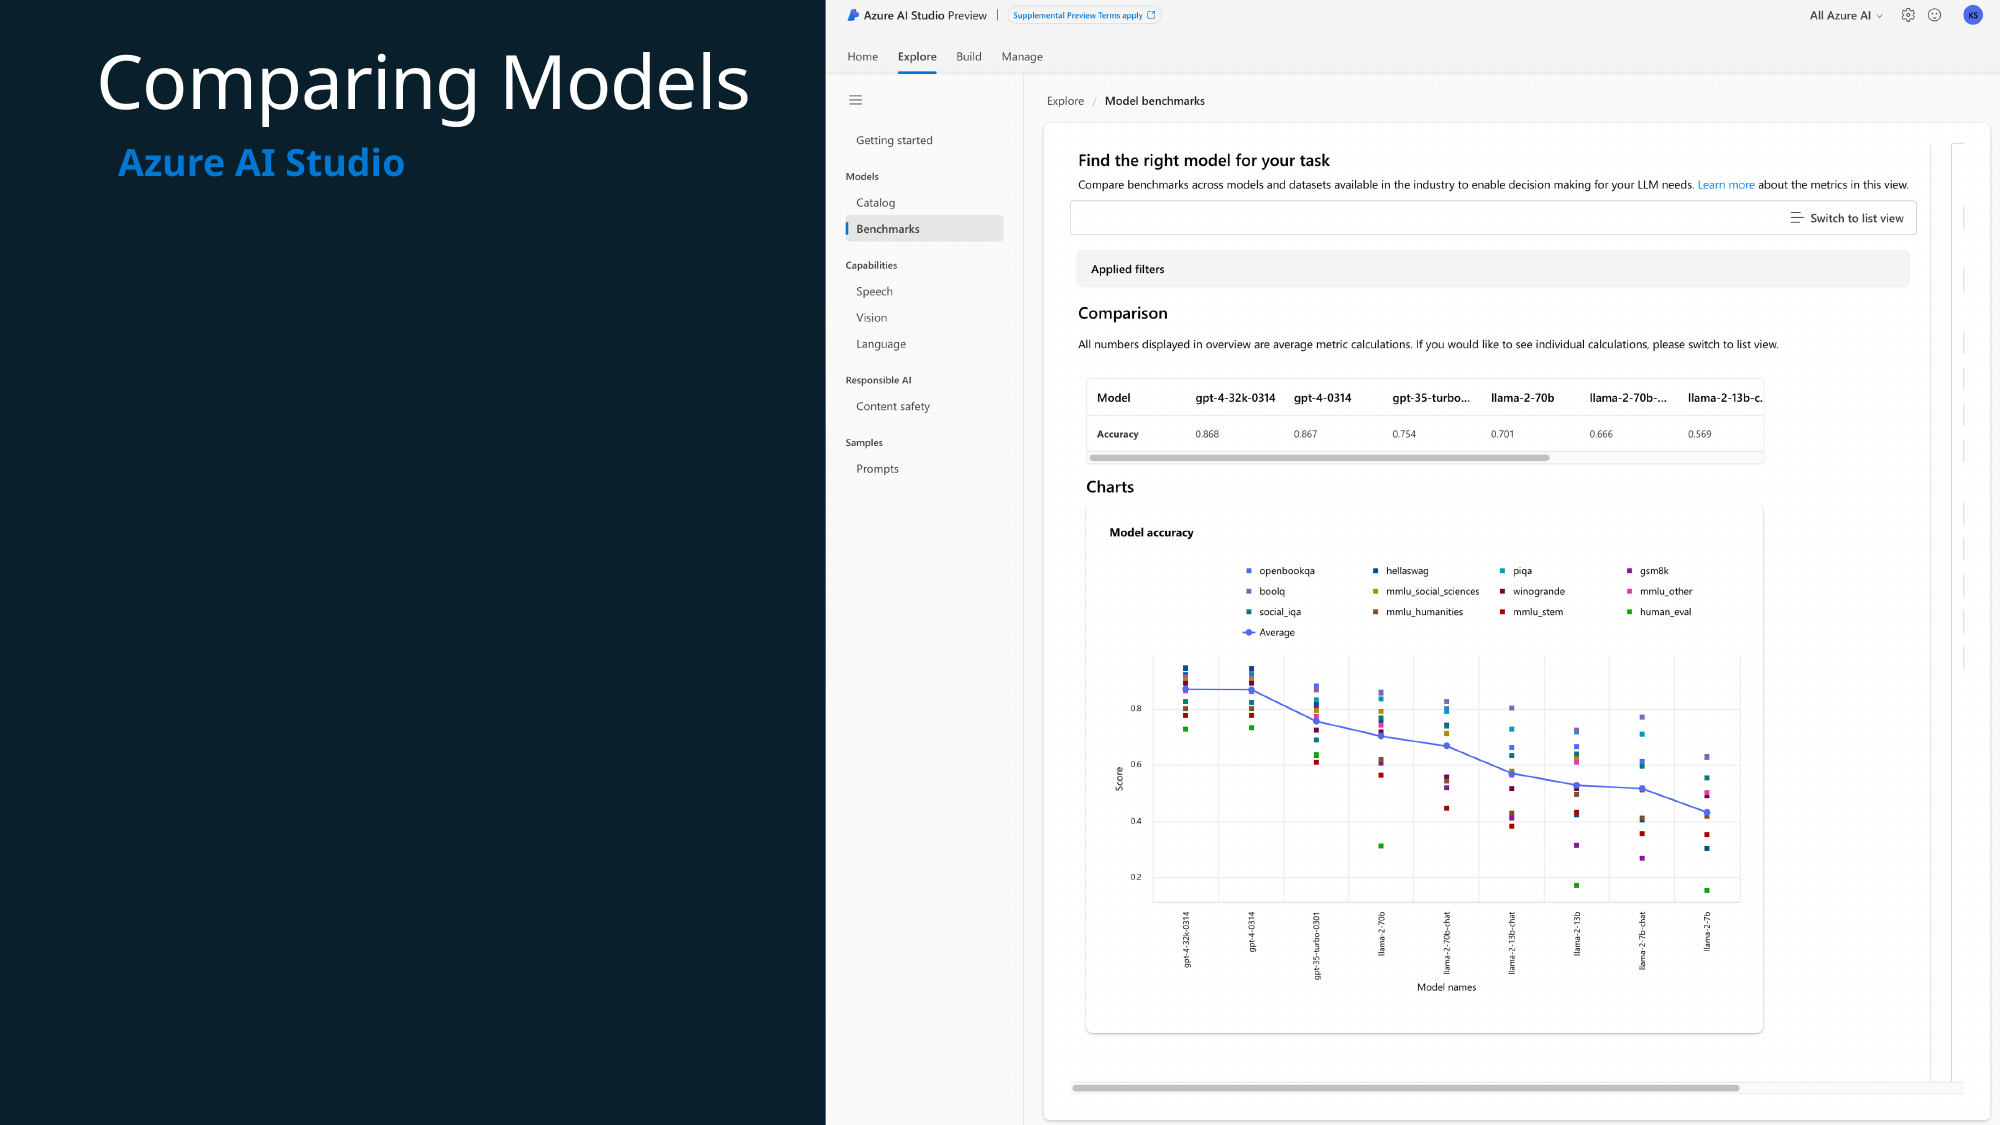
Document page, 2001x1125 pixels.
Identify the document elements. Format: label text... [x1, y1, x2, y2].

text_box Azure AI Studio [118, 139, 825, 185]
title Comparing Models [96, 34, 825, 126]
picture [825, 0, 2000, 1125]
